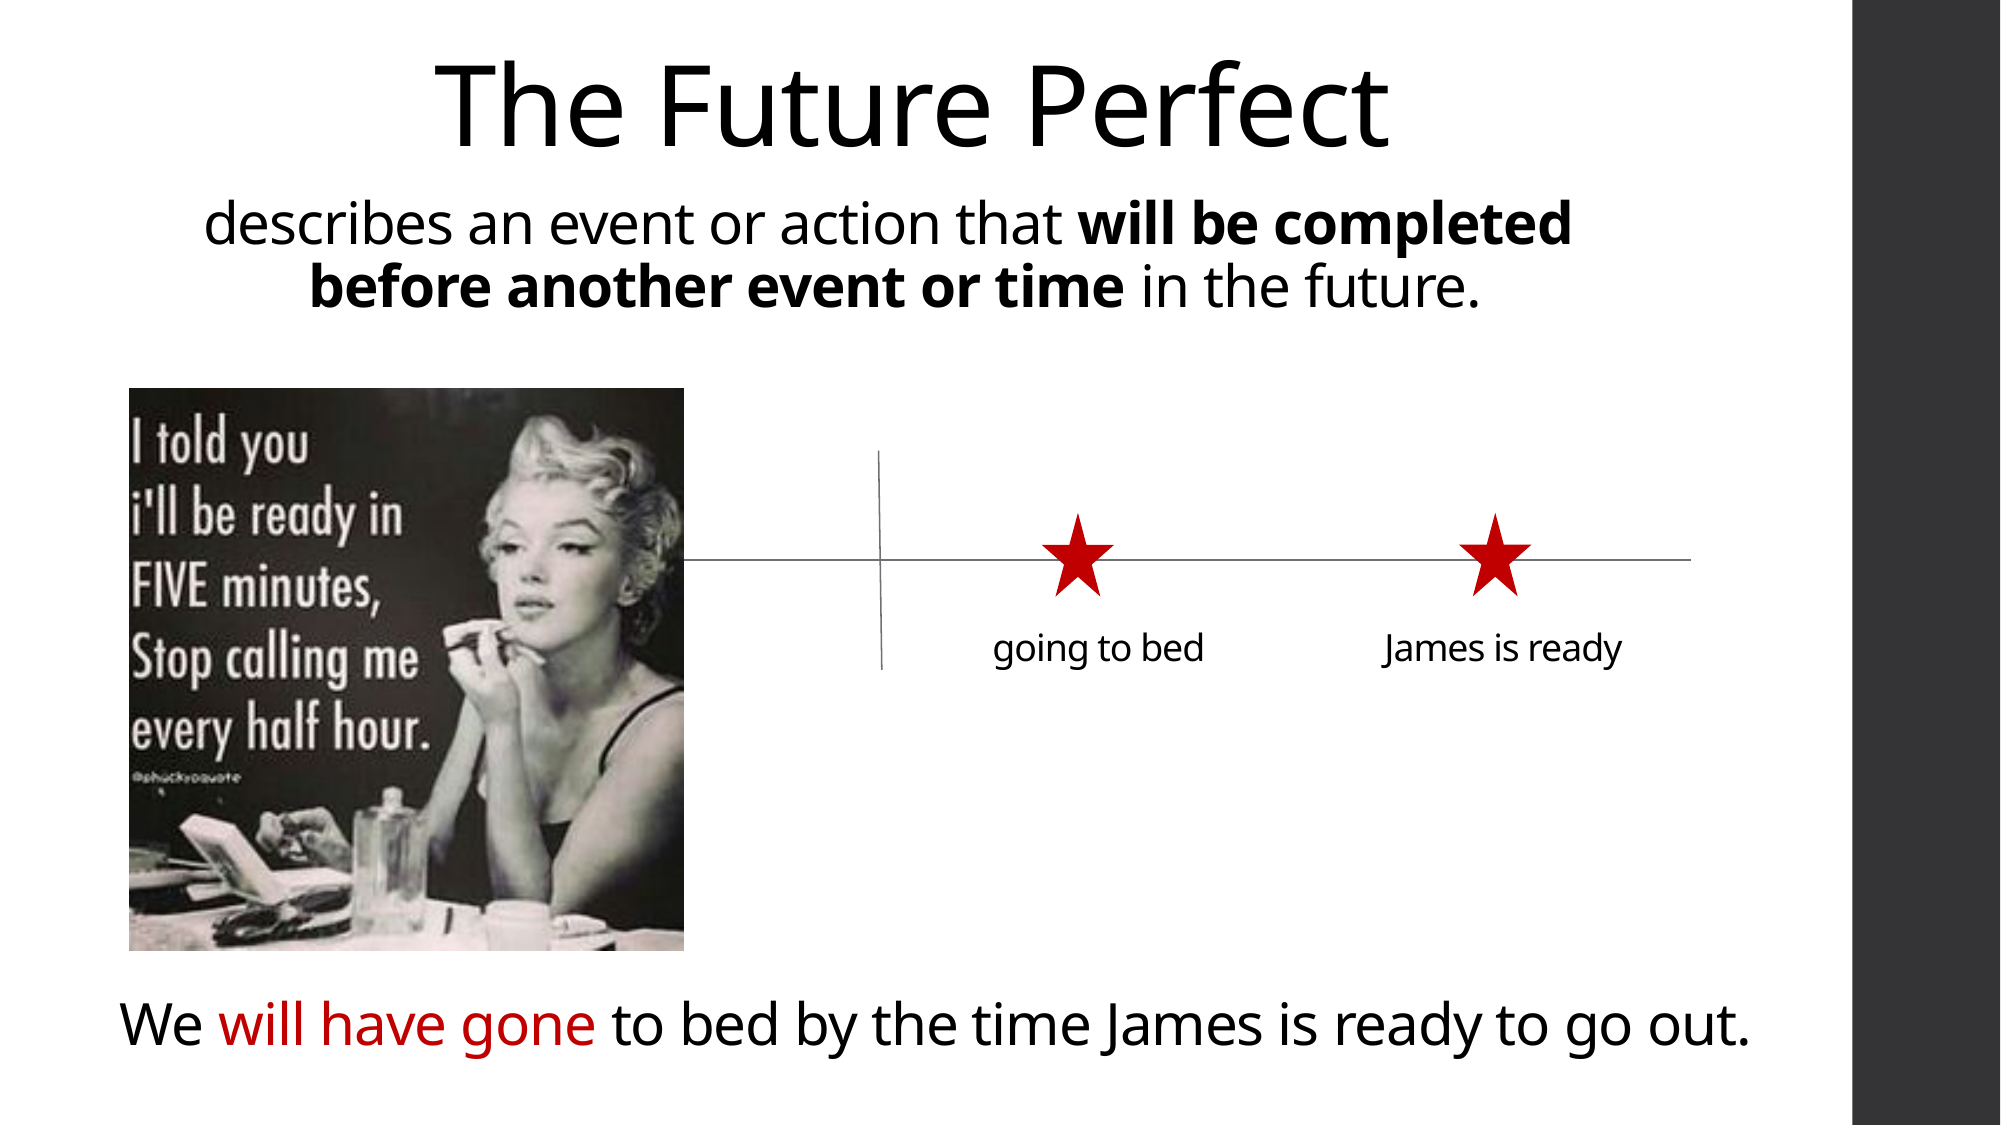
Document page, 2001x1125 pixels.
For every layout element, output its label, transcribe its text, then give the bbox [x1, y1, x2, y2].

text_box We will have gone to bed by the time James is ready to go out. [47, 987, 1825, 1125]
text_box [1471, 569, 1519, 598]
text_box [1040, 511, 1116, 555]
picture [129, 388, 685, 951]
text_box James is ready [1316, 621, 1691, 740]
text_box [1054, 569, 1102, 598]
text_box describes an event or action that will be completed before another event or time in the future. [100, 186, 1691, 405]
text_box [1457, 511, 1533, 555]
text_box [878, 450, 883, 670]
text_box The Future Perfect [419, 0, 2000, 178]
text_box going to bed [960, 621, 1238, 708]
